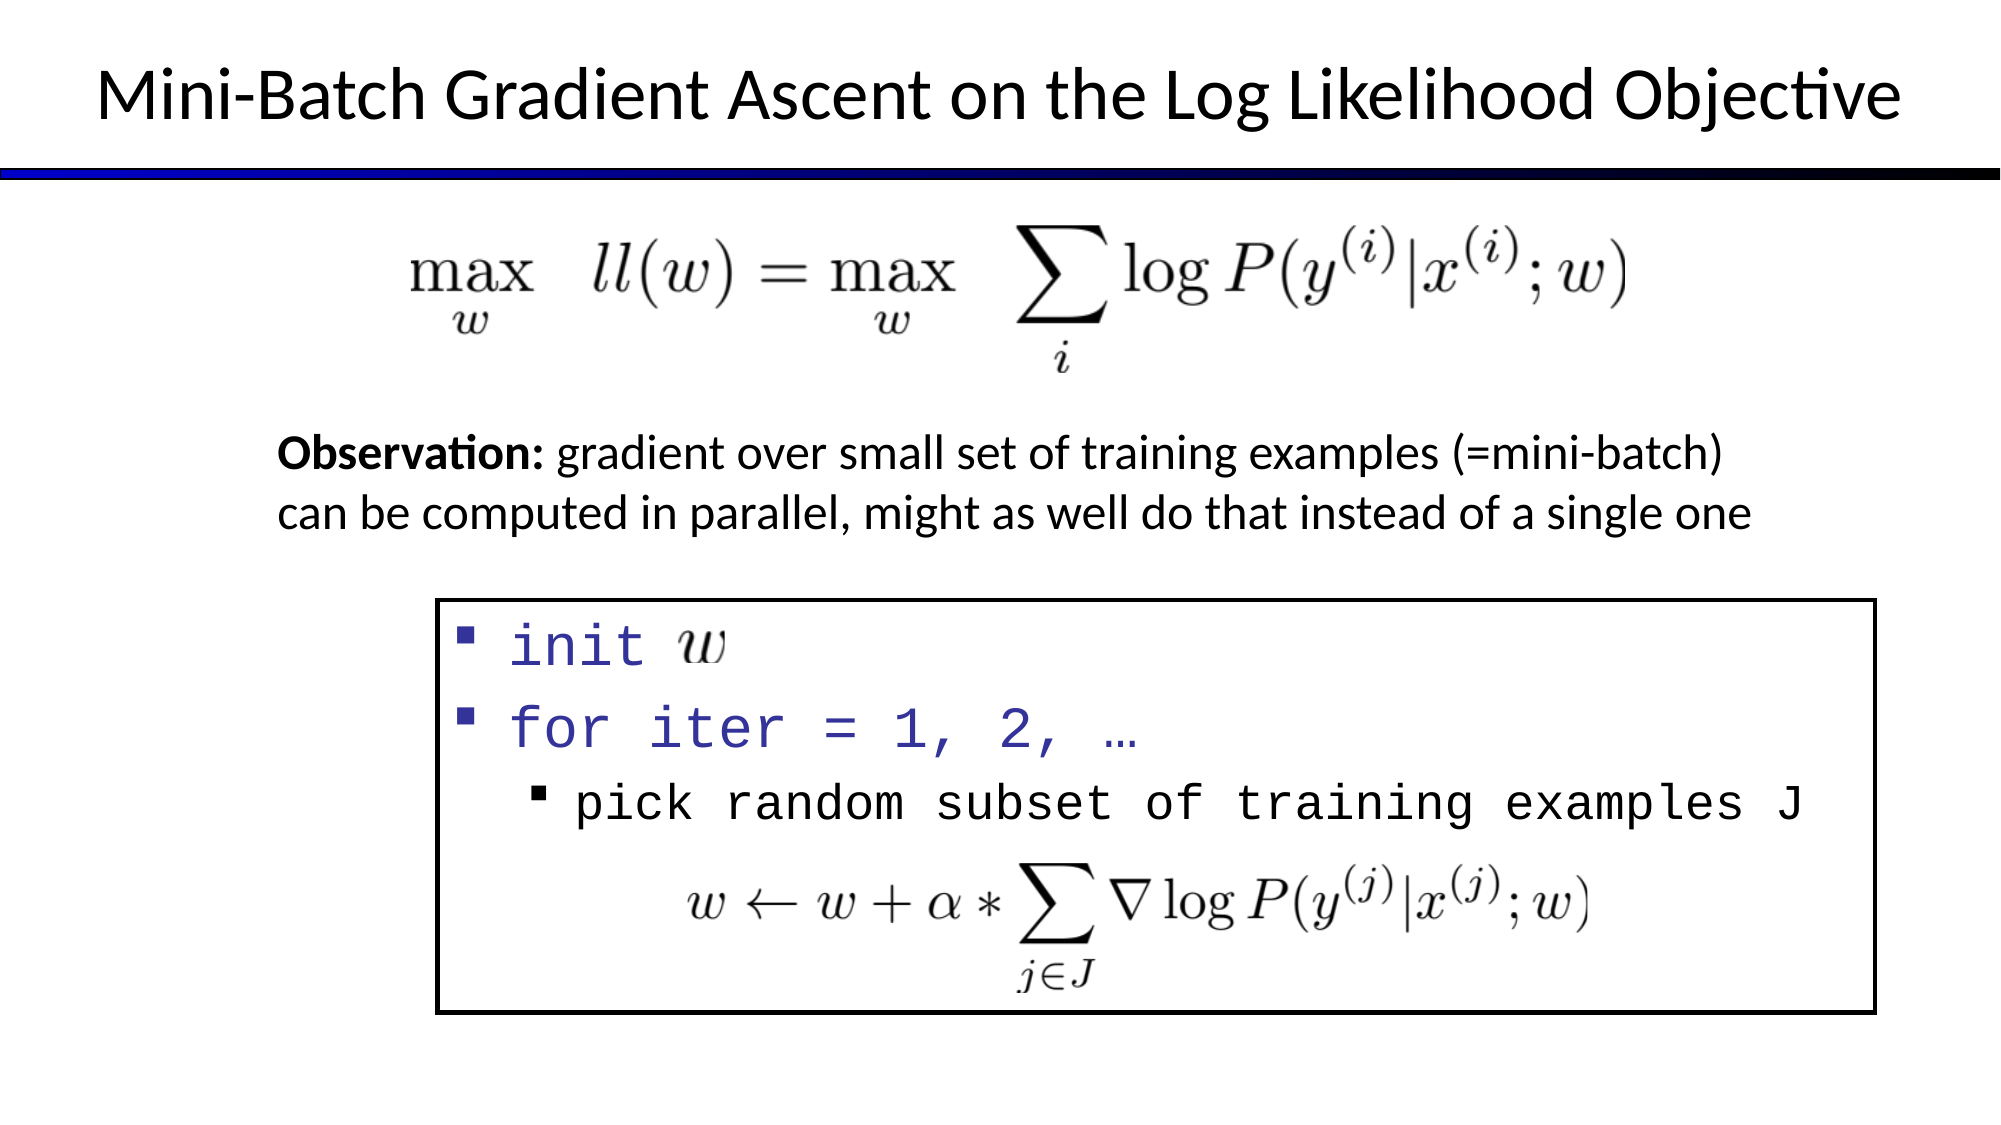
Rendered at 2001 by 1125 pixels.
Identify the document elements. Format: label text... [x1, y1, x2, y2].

picture [677, 630, 725, 663]
text_box Observation: gradient over small set of training examples (=mini-batch) can be computed in parallel, might as well do that instead of a single one [262, 412, 1788, 548]
picture [687, 862, 1588, 993]
list init for iter = 1, 2, … pick random subset of training examples J [437, 599, 1876, 1013]
title Mini-Batch Gradient Ascent on the Log Likelihood Objective [0, 0, 2000, 184]
picture [410, 224, 1626, 373]
